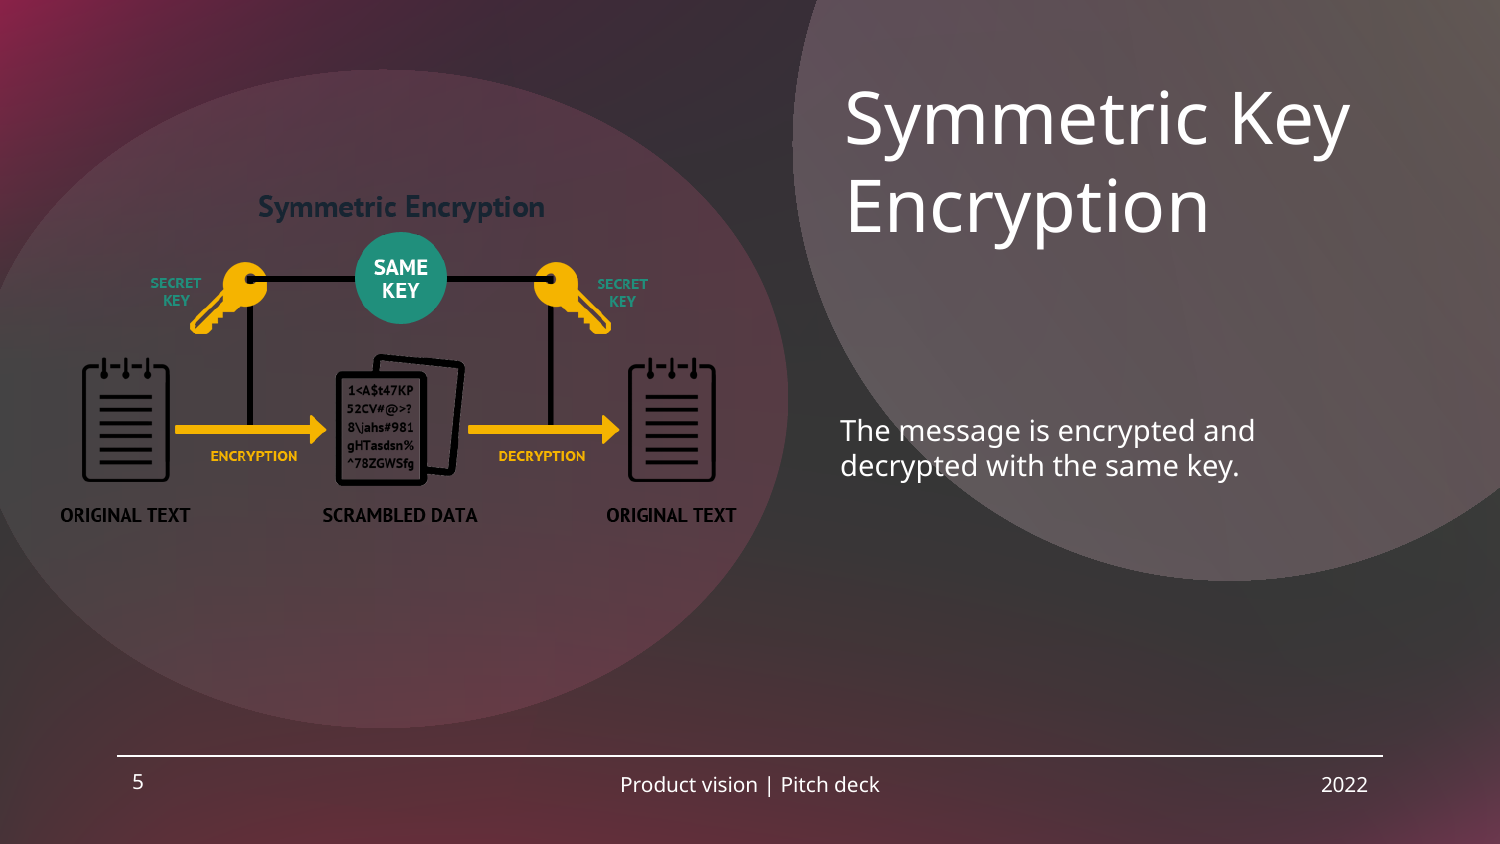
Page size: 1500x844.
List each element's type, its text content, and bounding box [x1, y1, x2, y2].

title Symmetric Key Encryption [829, 57, 1441, 152]
text_box [77, 69, 689, 183]
subtitle The message is encrypted and decrypted with the same key. [825, 338, 1371, 557]
slide_number ‹#› [116, 757, 192, 808]
subtitle Product vision | Pitch deck [546, 758, 954, 809]
subtitle 2022 [1202, 758, 1383, 809]
picture [0, 0, 1500, 844]
text_box [0, 215, 789, 728]
